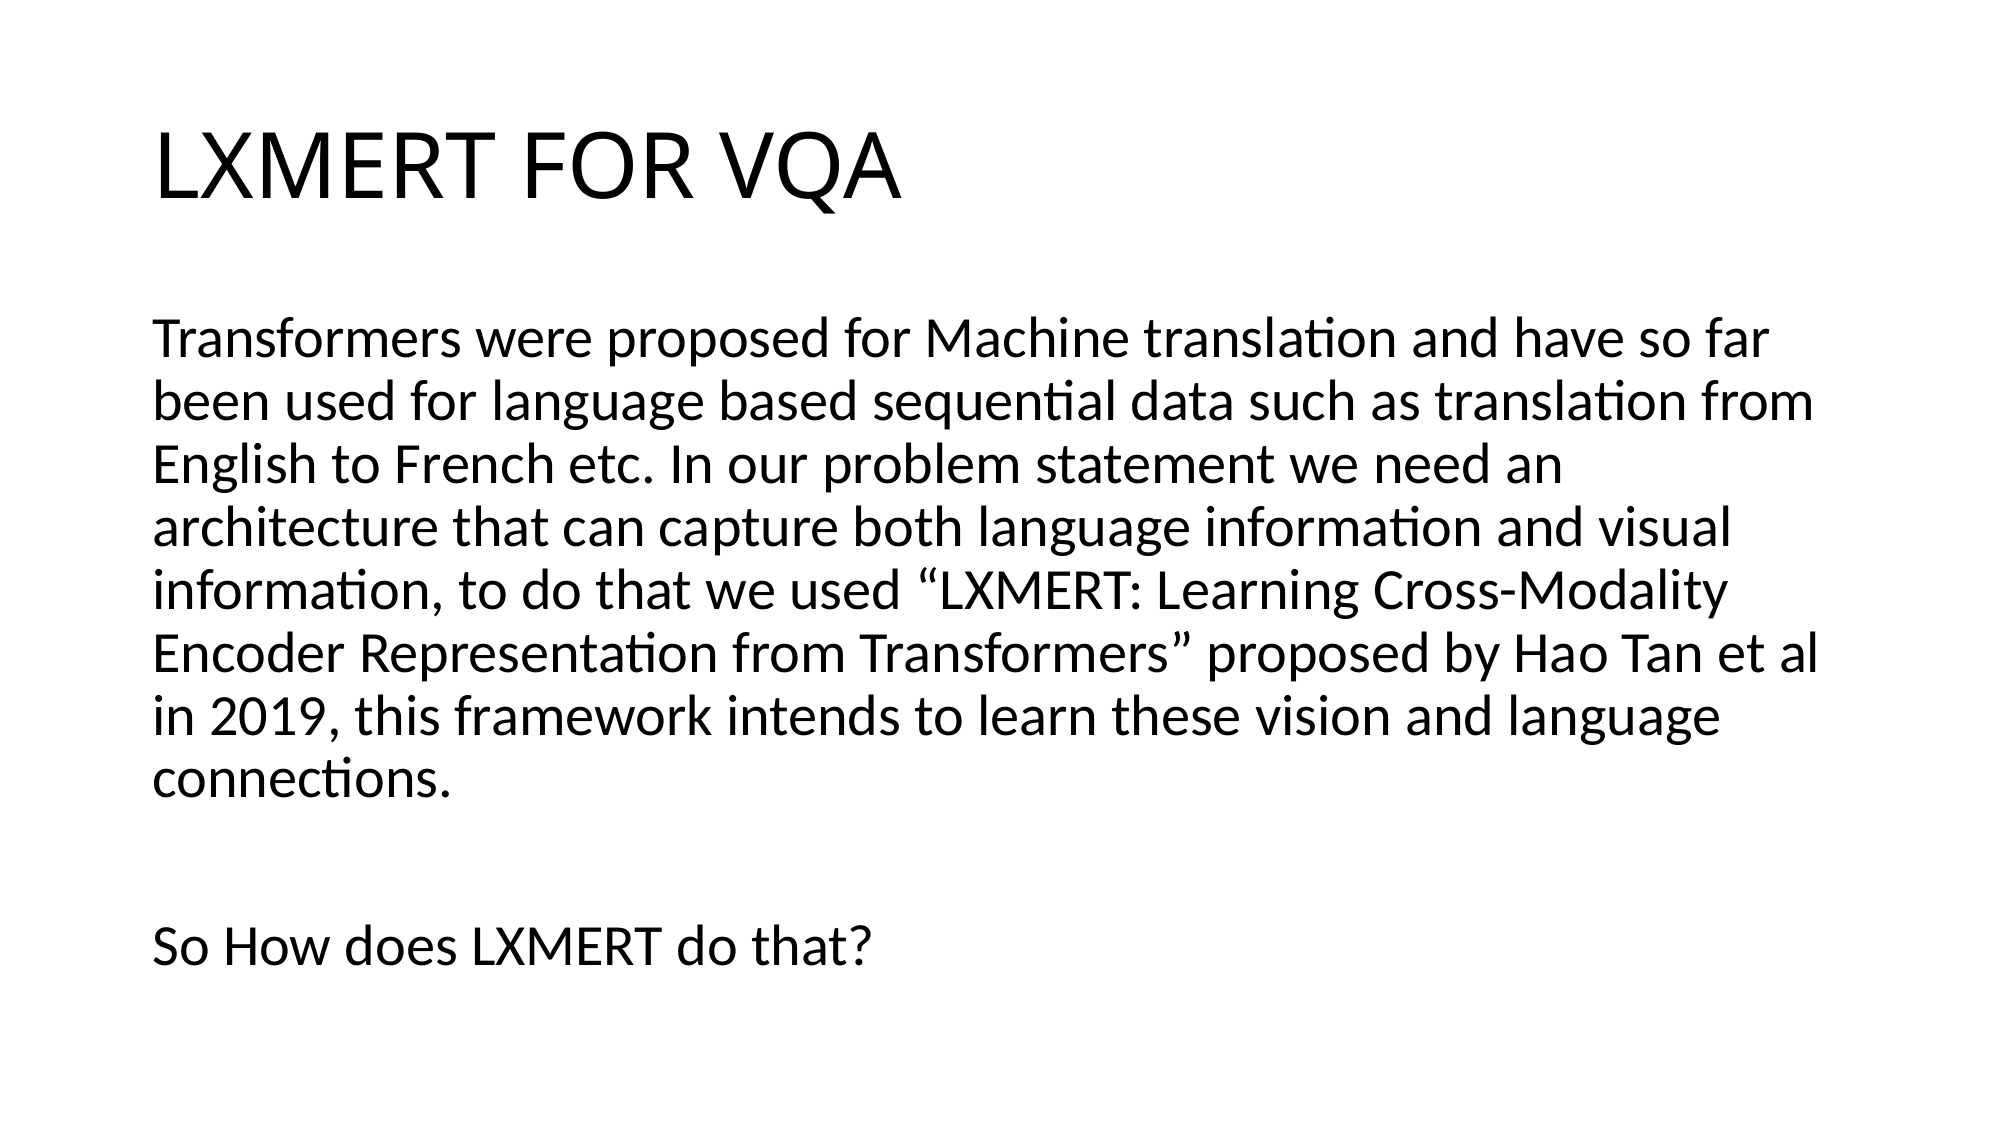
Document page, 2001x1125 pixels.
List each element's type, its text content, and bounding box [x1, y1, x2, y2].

list Transformers were proposed for Machine translation and have so far been used for language based sequential data such as translation from English to French etc. In our problem statement we need an architecture that can capture both language information and visual information, to do that we used “LXMERT: Learning Cross-Modality Encoder Representation from Transformers” proposed by Hao Tan et al in 2019, this framework intends to learn these vision and language connections. So How does LXMERT do that? [137, 299, 1863, 1014]
title LXMERT FOR VQA [137, 59, 1863, 278]
